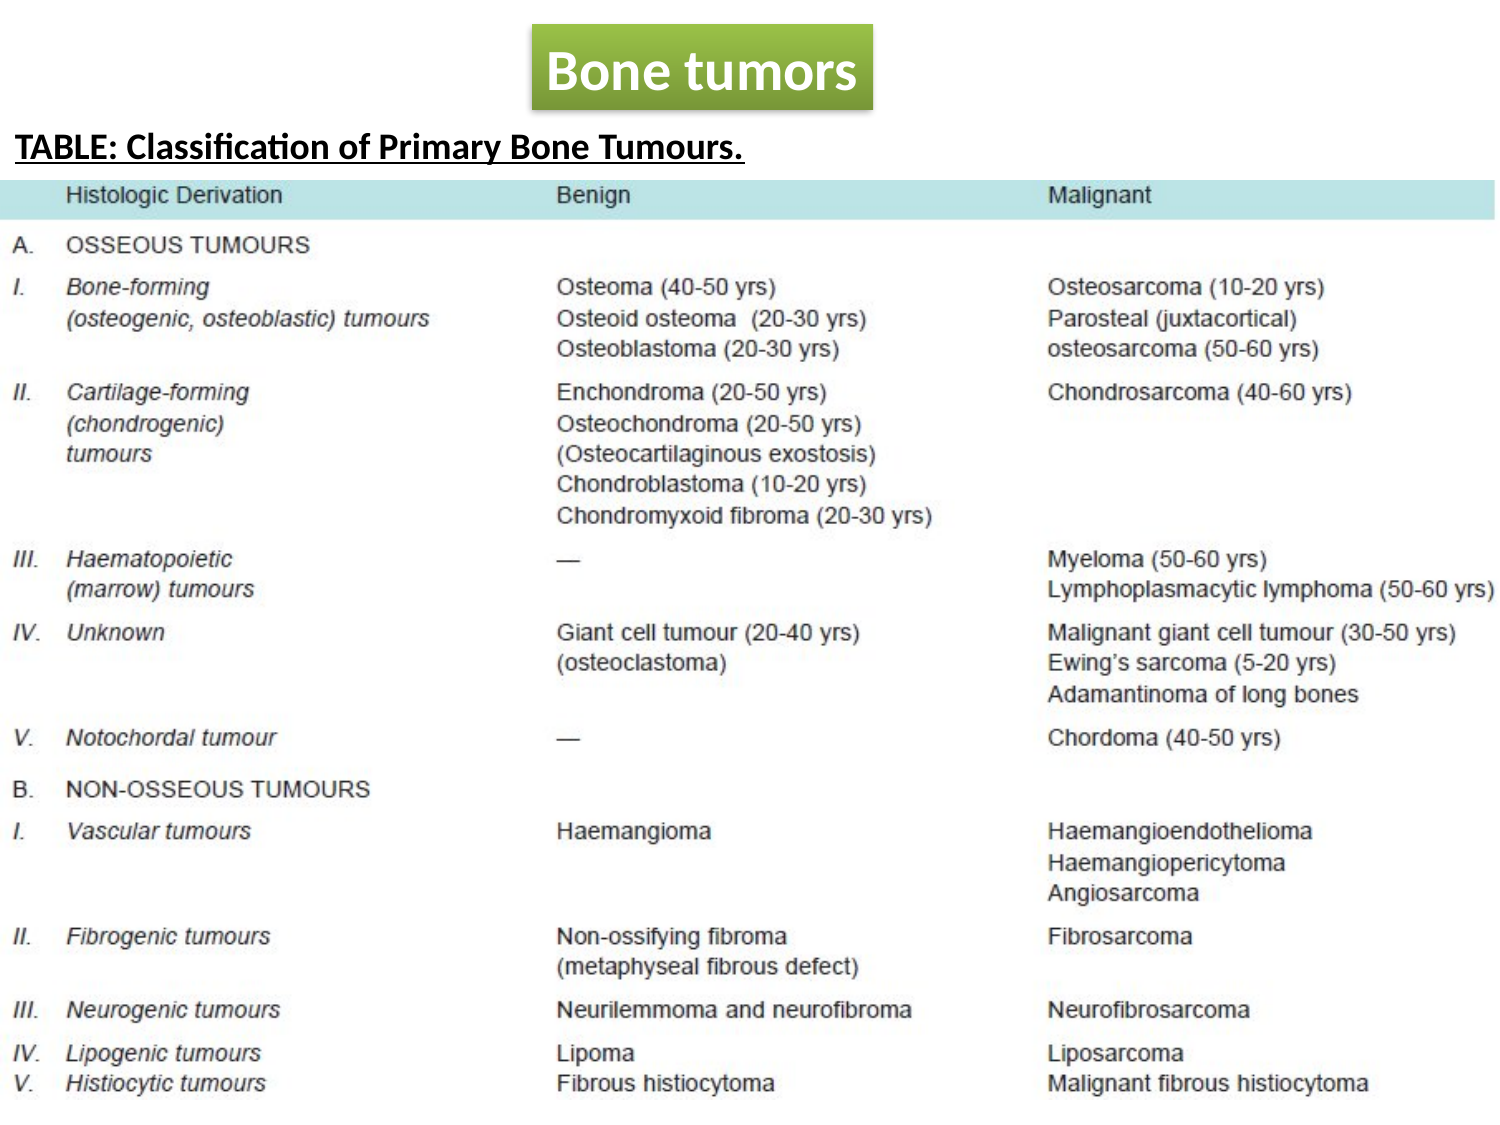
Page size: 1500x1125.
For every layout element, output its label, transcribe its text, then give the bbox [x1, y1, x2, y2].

picture [0, 180, 1500, 1101]
text_box Bone tumors [532, 24, 874, 110]
text_box TABLE: Classification of Primary Bone Tumours. [0, 114, 763, 175]
